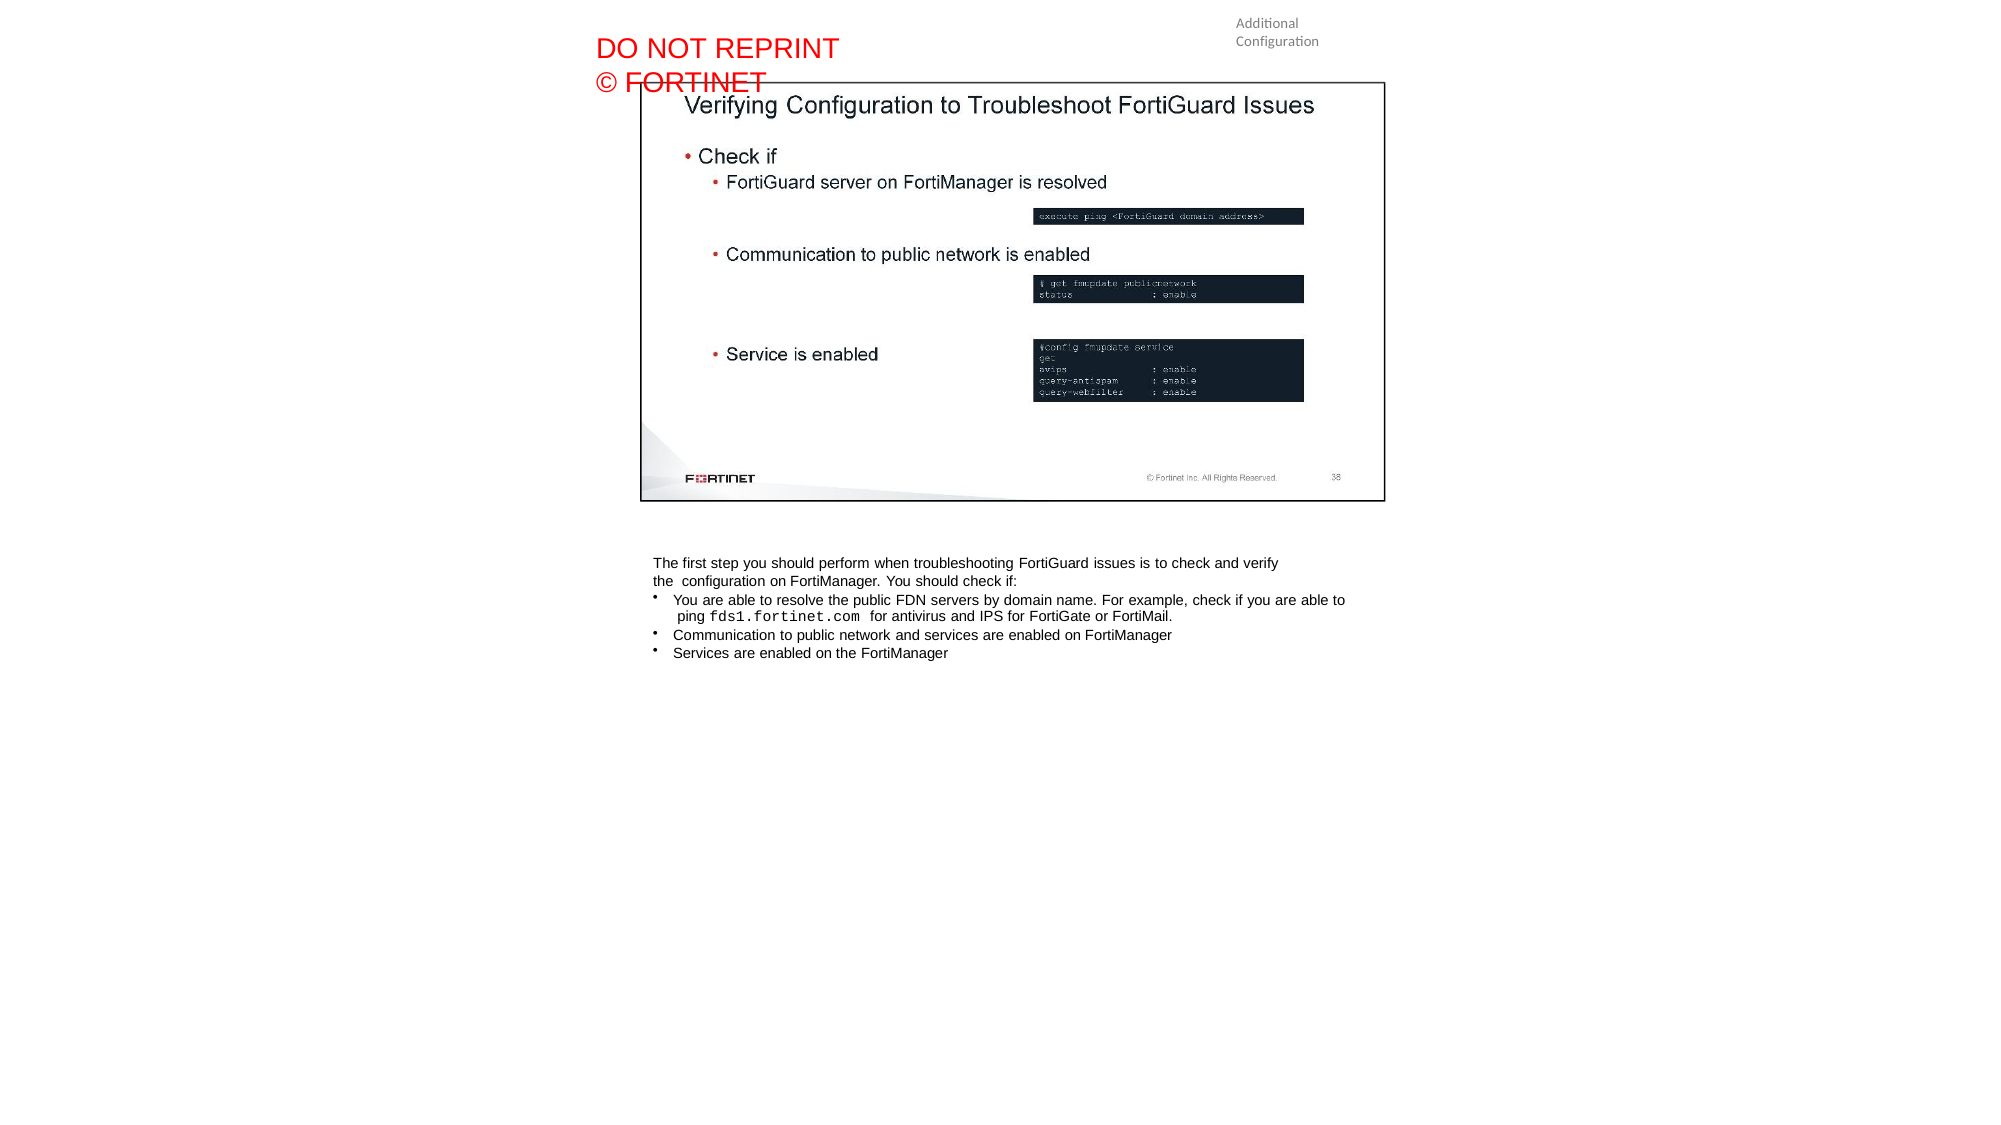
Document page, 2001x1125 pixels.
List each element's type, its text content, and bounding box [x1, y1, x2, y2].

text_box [640, 81, 1386, 502]
text_box The first step you should perform when troubleshooting FortiGuard issues is to check and verify the configuration on FortiManager. You should check if: You are able to resolve the public FDN servers by domain name. For example, check if you are able to ping fds1.fortinet.com for antivirus and IPS for FortiGate or FortiMail. Communication to public network and services are enabled on FortiManager Services are enabled on the FortiManager [651, 552, 1347, 662]
text_box Additional Configuration [1234, 11, 1386, 49]
text_box DO NOT REPRINT © FORTINET [594, 28, 841, 98]
